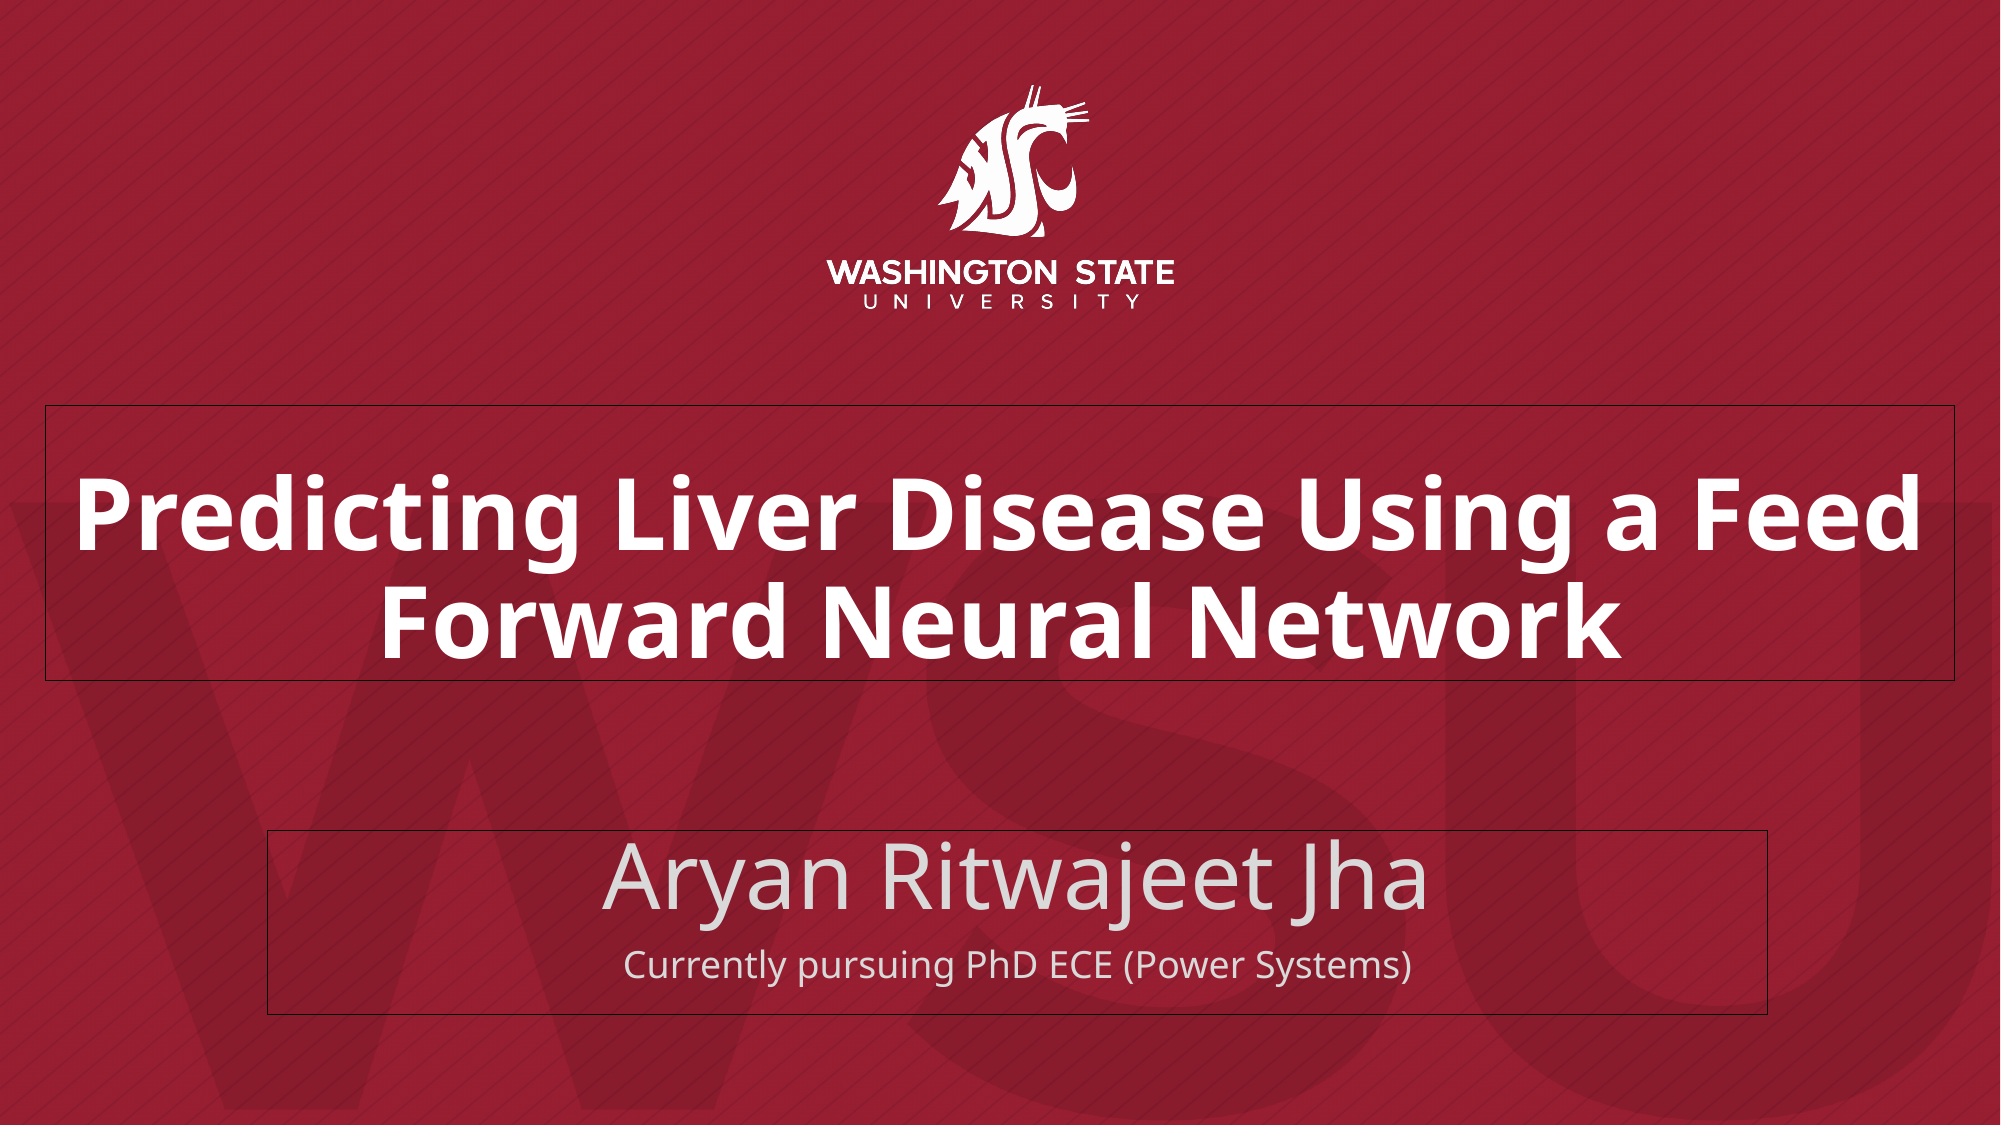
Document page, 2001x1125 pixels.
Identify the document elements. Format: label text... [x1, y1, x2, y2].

subtitle Aryan Ritwajeet Jha Currently pursuing PhD ECE (Power Systems) [267, 830, 1768, 1015]
title Predicting Liver Disease Using a Feed Forward Neural Network [45, 405, 1955, 681]
picture [0, 0, 2001, 1125]
